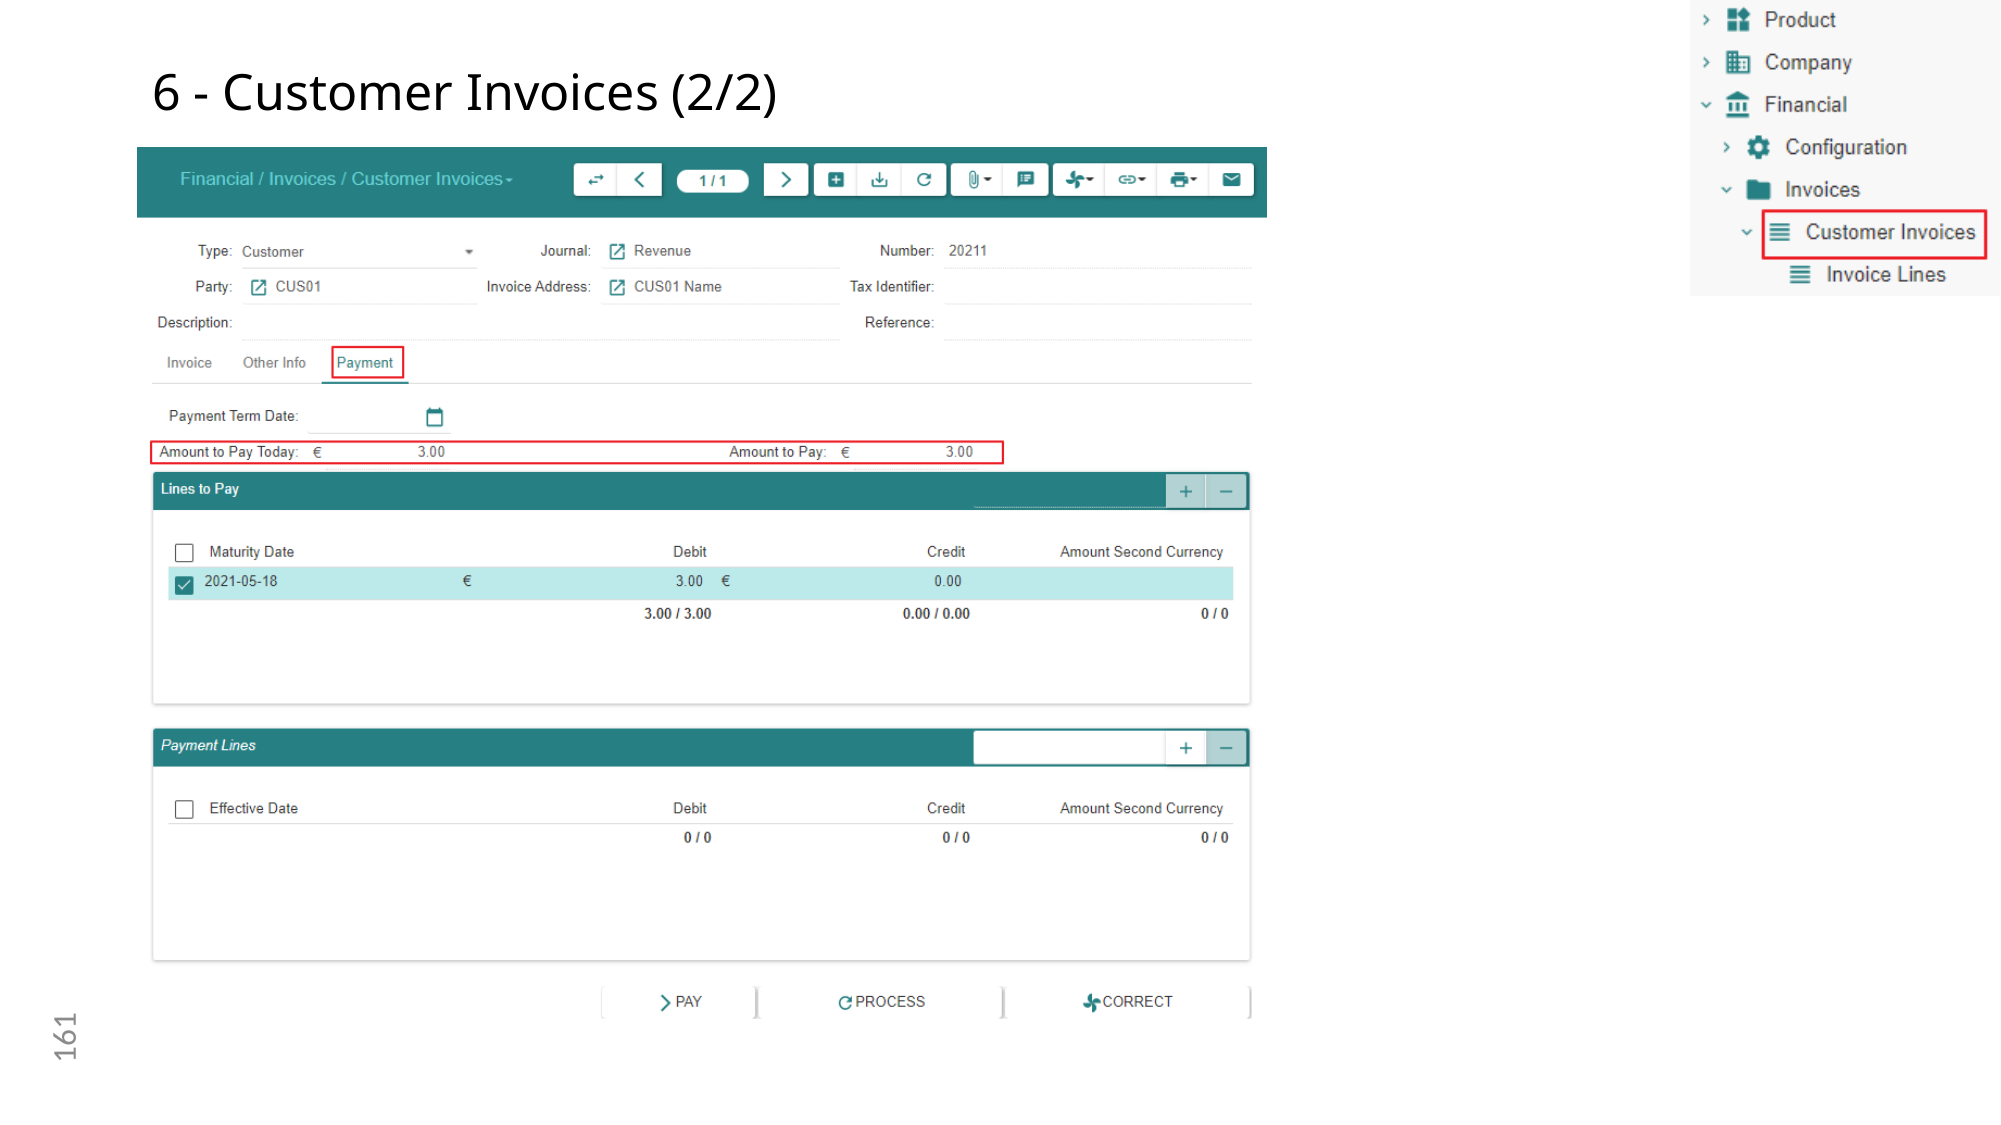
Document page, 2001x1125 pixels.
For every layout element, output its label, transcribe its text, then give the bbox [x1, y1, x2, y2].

picture [137, 147, 1267, 1034]
title 6 - Customer Invoices (2/2) [137, 59, 1690, 136]
slide_number 161 [32, 969, 93, 1108]
picture [1690, 0, 2000, 296]
